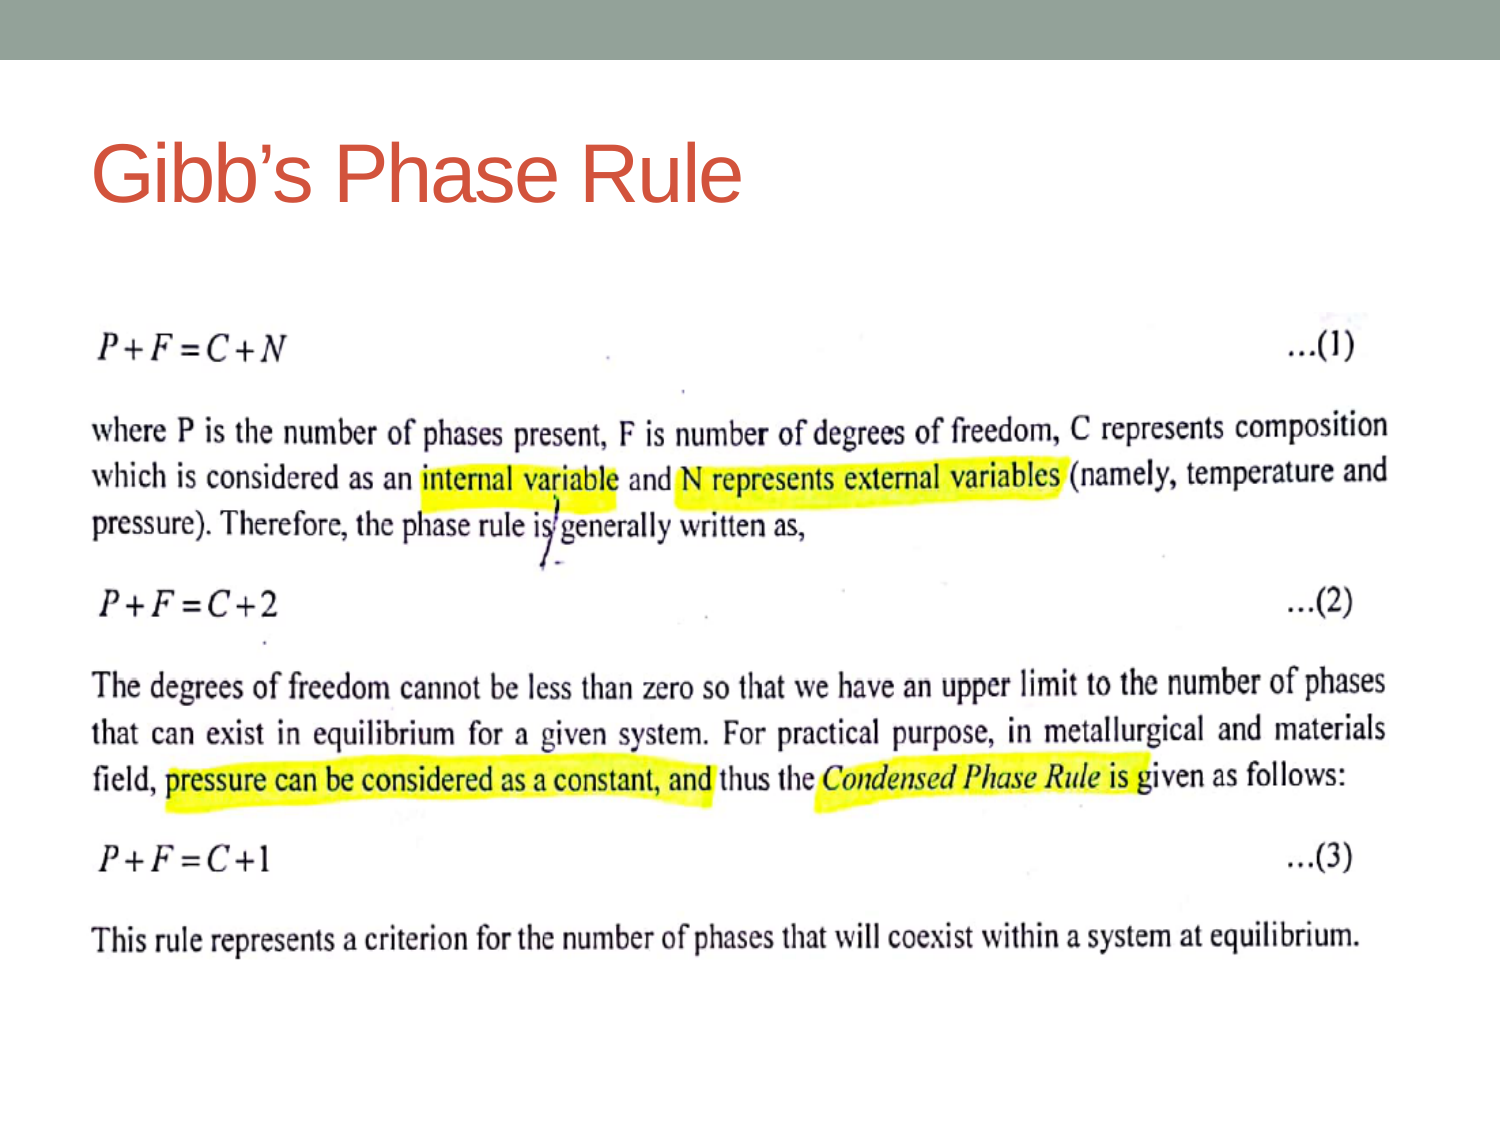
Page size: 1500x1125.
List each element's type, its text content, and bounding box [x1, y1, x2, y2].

title Gibb’s Phase Rule [75, 87, 1425, 250]
picture [74, 312, 1401, 965]
